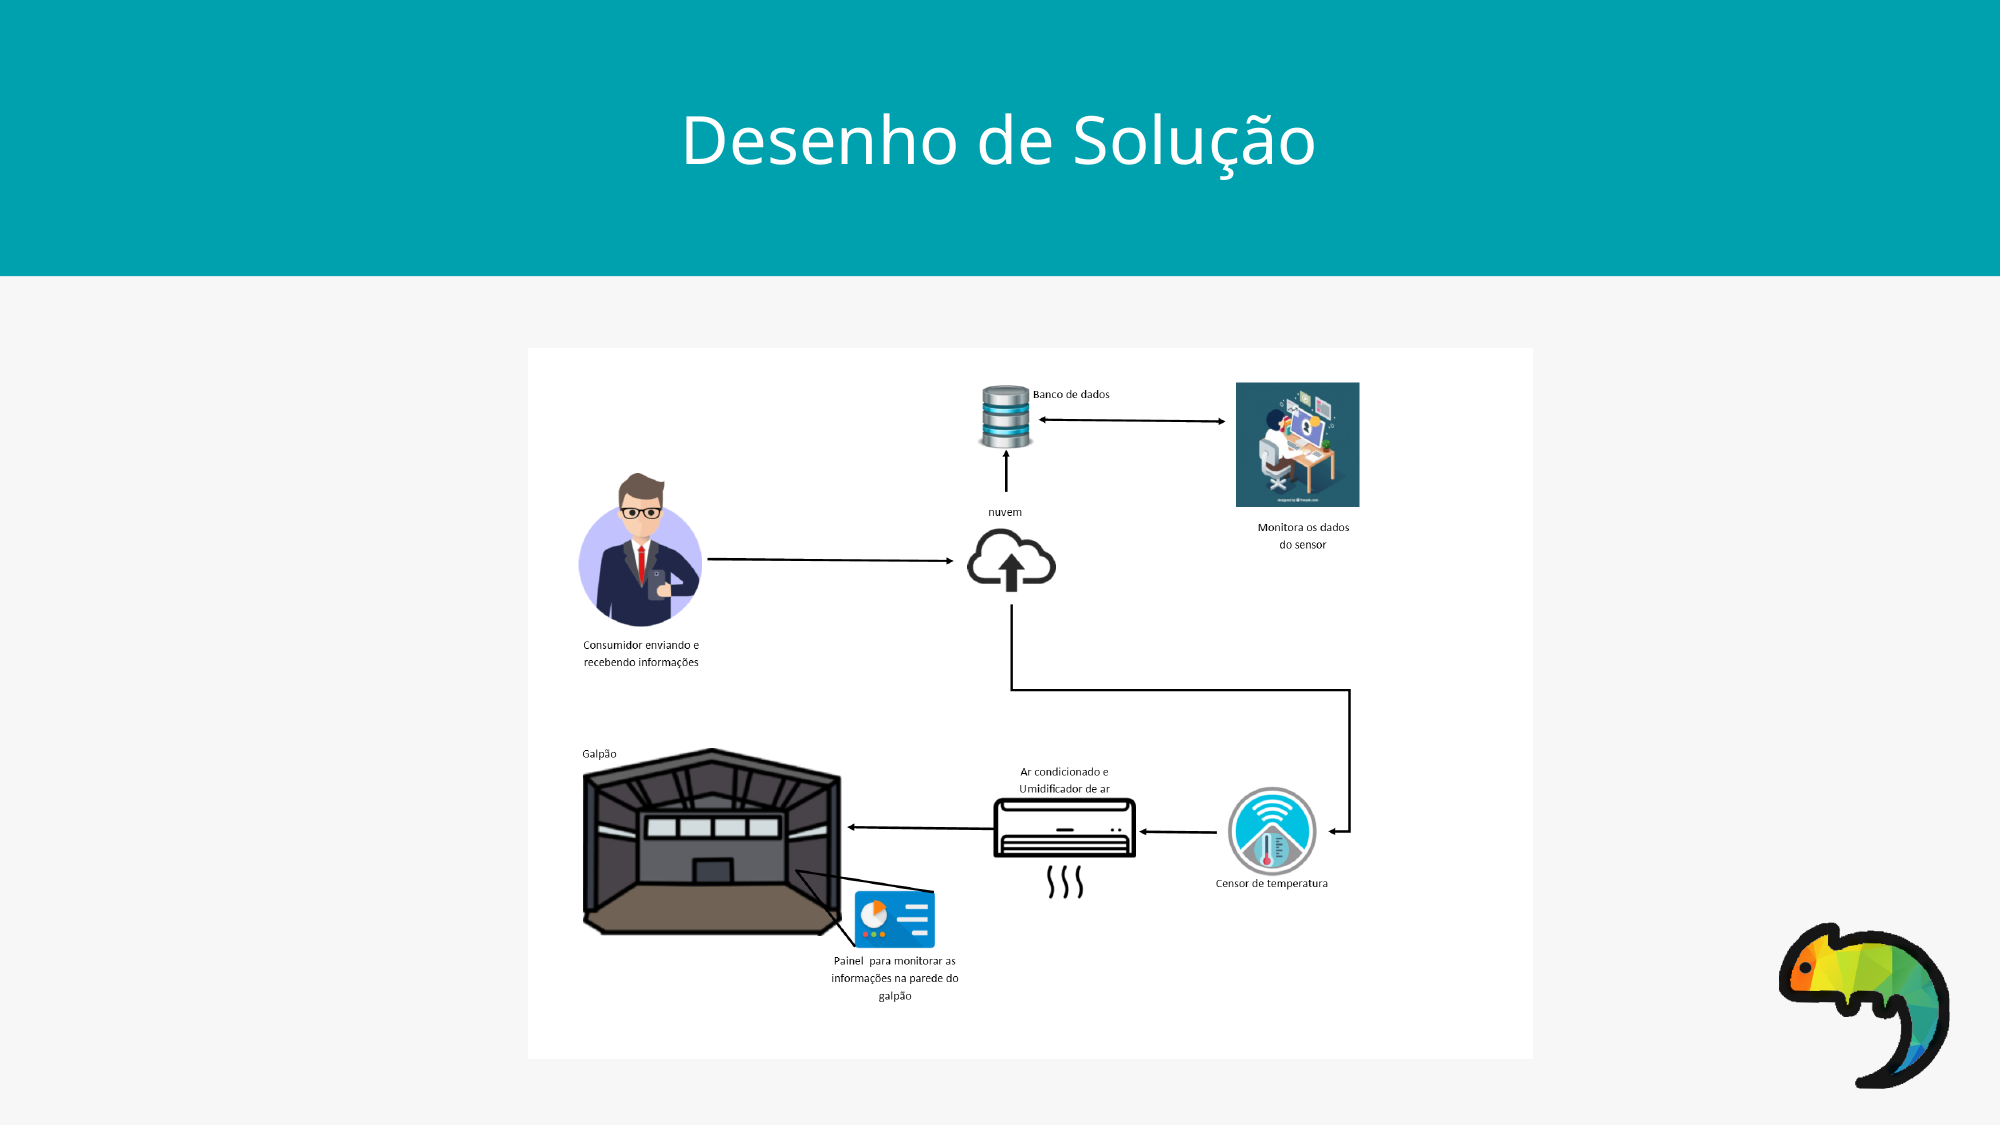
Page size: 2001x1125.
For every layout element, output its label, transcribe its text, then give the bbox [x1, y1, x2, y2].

picture [528, 348, 1533, 1059]
picture [1778, 922, 1950, 1089]
text_box Desenho de Solução [0, 0, 2000, 277]
